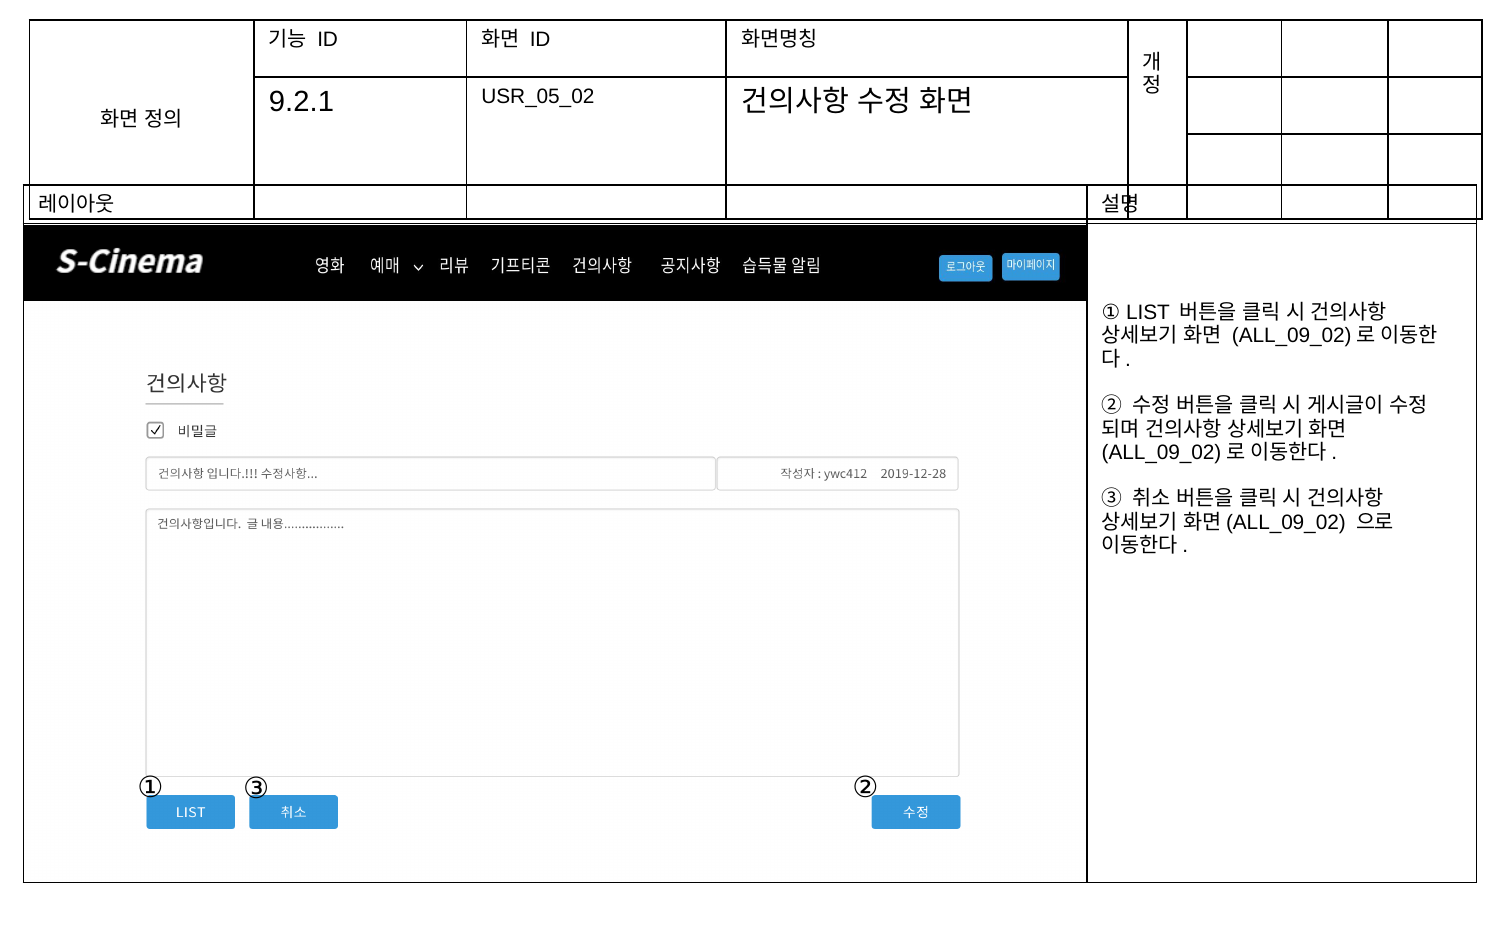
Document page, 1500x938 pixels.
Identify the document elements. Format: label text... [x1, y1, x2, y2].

table_header 기능 ID [255, 21, 466, 76]
table_header 화면 정의 [30, 21, 253, 184]
table_header 화면 ID [467, 21, 725, 76]
table_cell [1188, 78, 1281, 133]
table_cell [1389, 78, 1481, 133]
table_header 설명 [1088, 186, 1476, 223]
table_header [1282, 21, 1387, 76]
table_cell [1389, 135, 1481, 218]
picture [23, 224, 1087, 885]
table_header [1188, 21, 1281, 76]
table_cell [1282, 135, 1387, 184]
table_header 화면명칭 [727, 21, 1127, 76]
table_header 개정 [1129, 21, 1186, 184]
table_cell 9.2.1 [255, 78, 466, 184]
table_cell 건의사항 수정 화면 [727, 78, 1127, 184]
table_cell [1282, 78, 1387, 133]
table_cell [1188, 135, 1281, 184]
table_cell ① LIST 버튼을 클릭 시 건의사항 상세보기 화면 (ALL_09_02)로 이동한다. ② 수정 버튼을 클릭 시 게시글이 수정 되며 건의사항 상세보기 화면 (ALL_09_02)로 이동한다. ③ 취소 버튼을 클릭 시 건의사항 상세보기 화면(ALL_09_02) 으로 이동한다. [1089, 224, 1476, 882]
table_cell USR_05_02 [467, 78, 725, 184]
table_header 레이아웃 [24, 186, 1086, 223]
table_header [1389, 21, 1481, 76]
